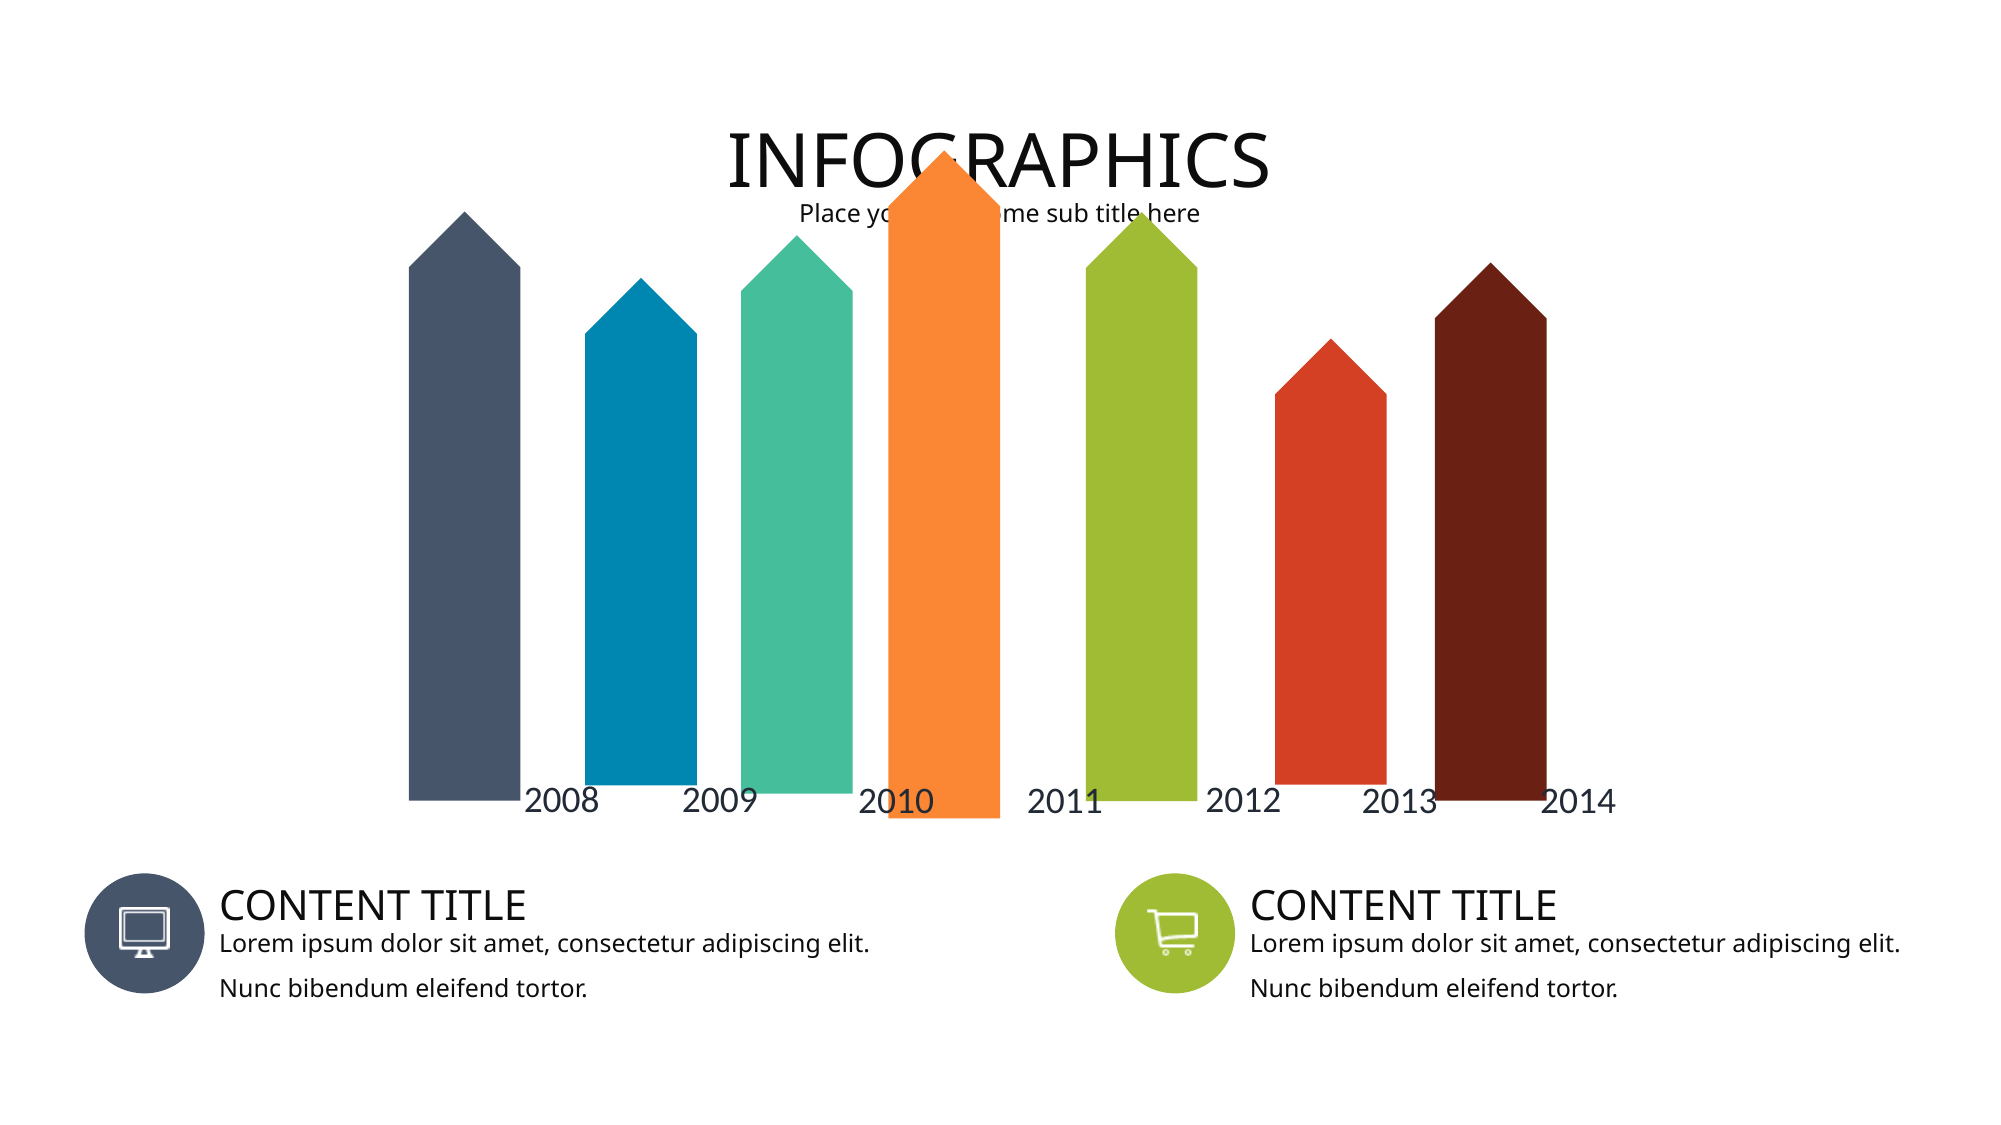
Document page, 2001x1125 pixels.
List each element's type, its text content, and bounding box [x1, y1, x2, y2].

text_box CONTENT TITLE [1234, 846, 1942, 937]
text_box [1114, 872, 1234, 995]
picture [119, 907, 170, 959]
text_box Lorem ipsum dolor sit amet, consectetur adipiscing elit. Nunc bibendum eleifend tortor. [1234, 937, 1942, 1010]
text_box Lorem ipsum dolor sit amet, consectetur adipiscing elit. Nunc bibendum eleifend tortor. [204, 937, 911, 1010]
text_box [83, 872, 204, 995]
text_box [92, 59, 1907, 223]
picture [1147, 908, 1198, 959]
text_box CONTENT TITLE [204, 846, 911, 937]
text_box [408, 150, 1667, 829]
